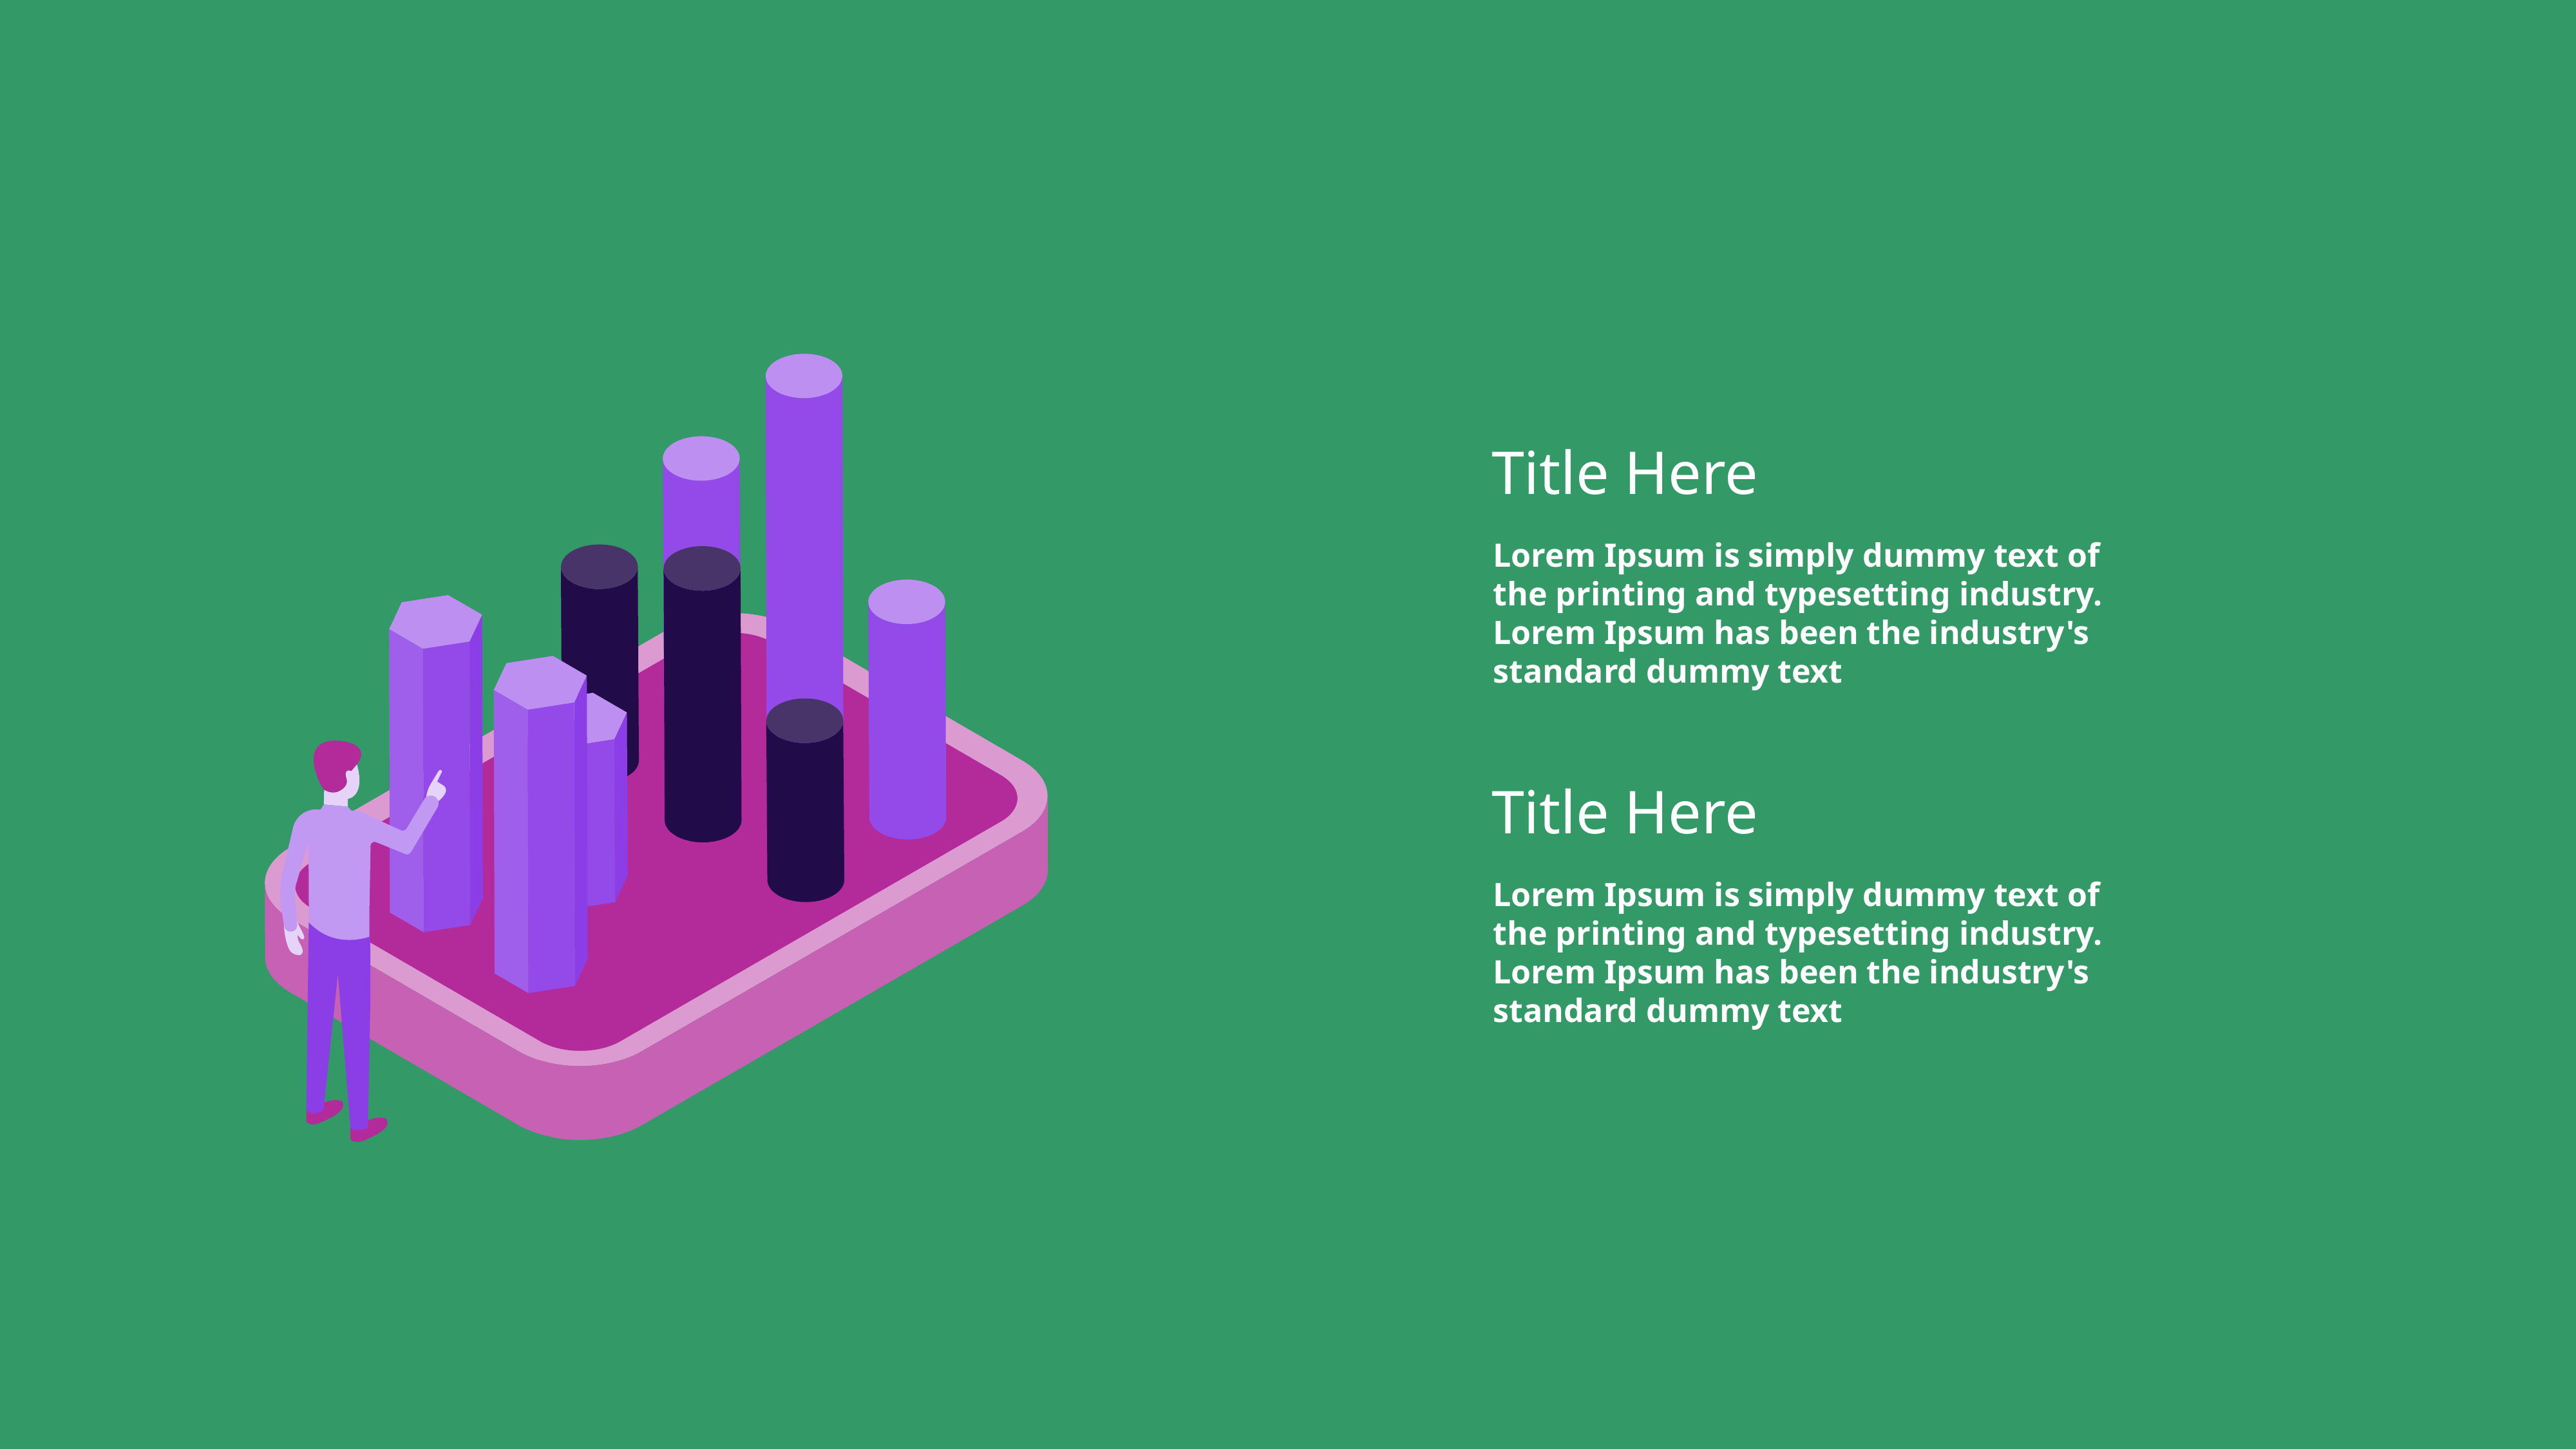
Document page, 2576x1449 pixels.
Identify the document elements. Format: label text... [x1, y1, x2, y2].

text_box Lorem Ipsum is simply dummy text of the printing and typesetting industry. Lorem Ipsum has been the industry's standard dummy text [1483, 530, 2157, 694]
text_box Lorem Ipsum is simply dummy text of the printing and typesetting industry. Lorem Ipsum has been the industry's standard dummy text [1483, 869, 2157, 1034]
text_box Title Here [1482, 430, 2088, 511]
text_box Title Here [1482, 770, 2088, 851]
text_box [256, 354, 1056, 1142]
